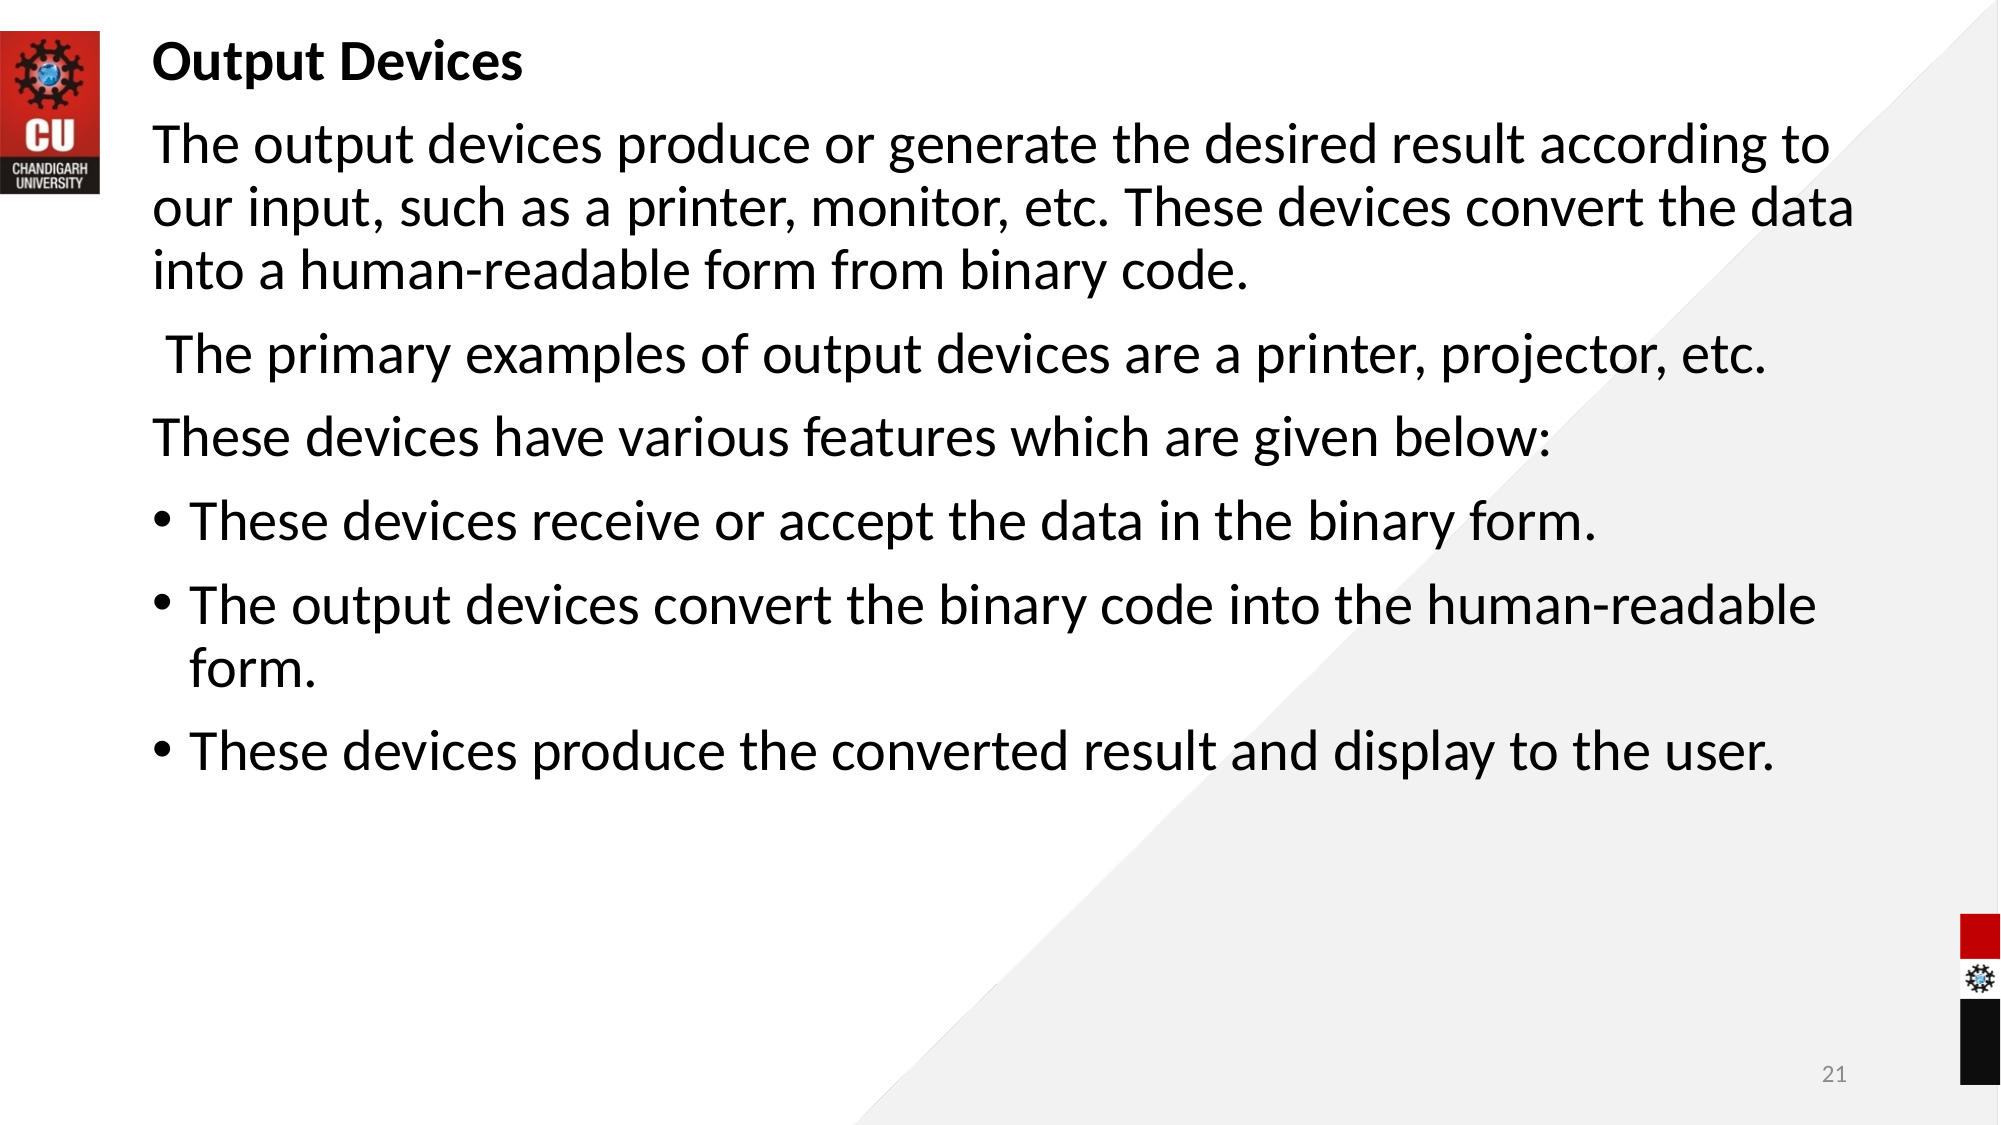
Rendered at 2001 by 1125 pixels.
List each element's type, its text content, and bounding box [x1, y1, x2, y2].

slide_number 21 [1412, 1042, 1863, 1103]
picture [0, 0, 2001, 1125]
list Output Devices The output devices produce or generate the desired result according to our input, such as a printer, monitor, etc. These devices convert the data into a human-readable form from binary code. The primary examples of output devices are a printer, projector, etc. These devices have various features which are given below: These devices receive or accept the data in the binary form. The output devices convert the binary code into the human-readable form. These devices produce the converted result and display to the user. [137, 22, 1897, 1075]
